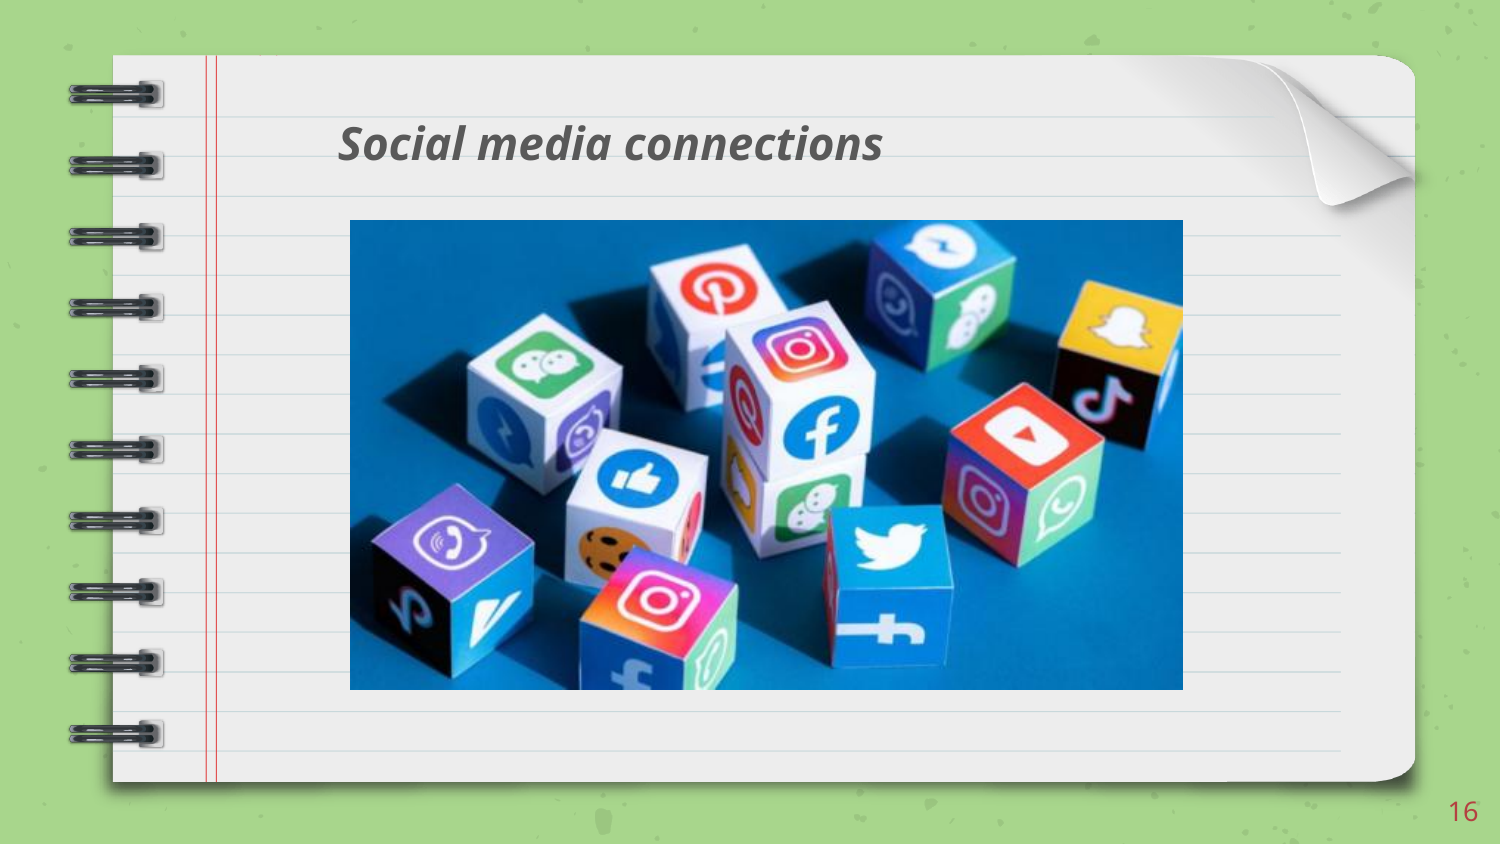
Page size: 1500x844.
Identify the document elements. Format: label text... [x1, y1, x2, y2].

slide_number ‹#› [1403, 779, 1494, 844]
text_box [276, 209, 1257, 726]
text_box Social media connections [247, 91, 942, 185]
picture [63, 22, 1437, 822]
